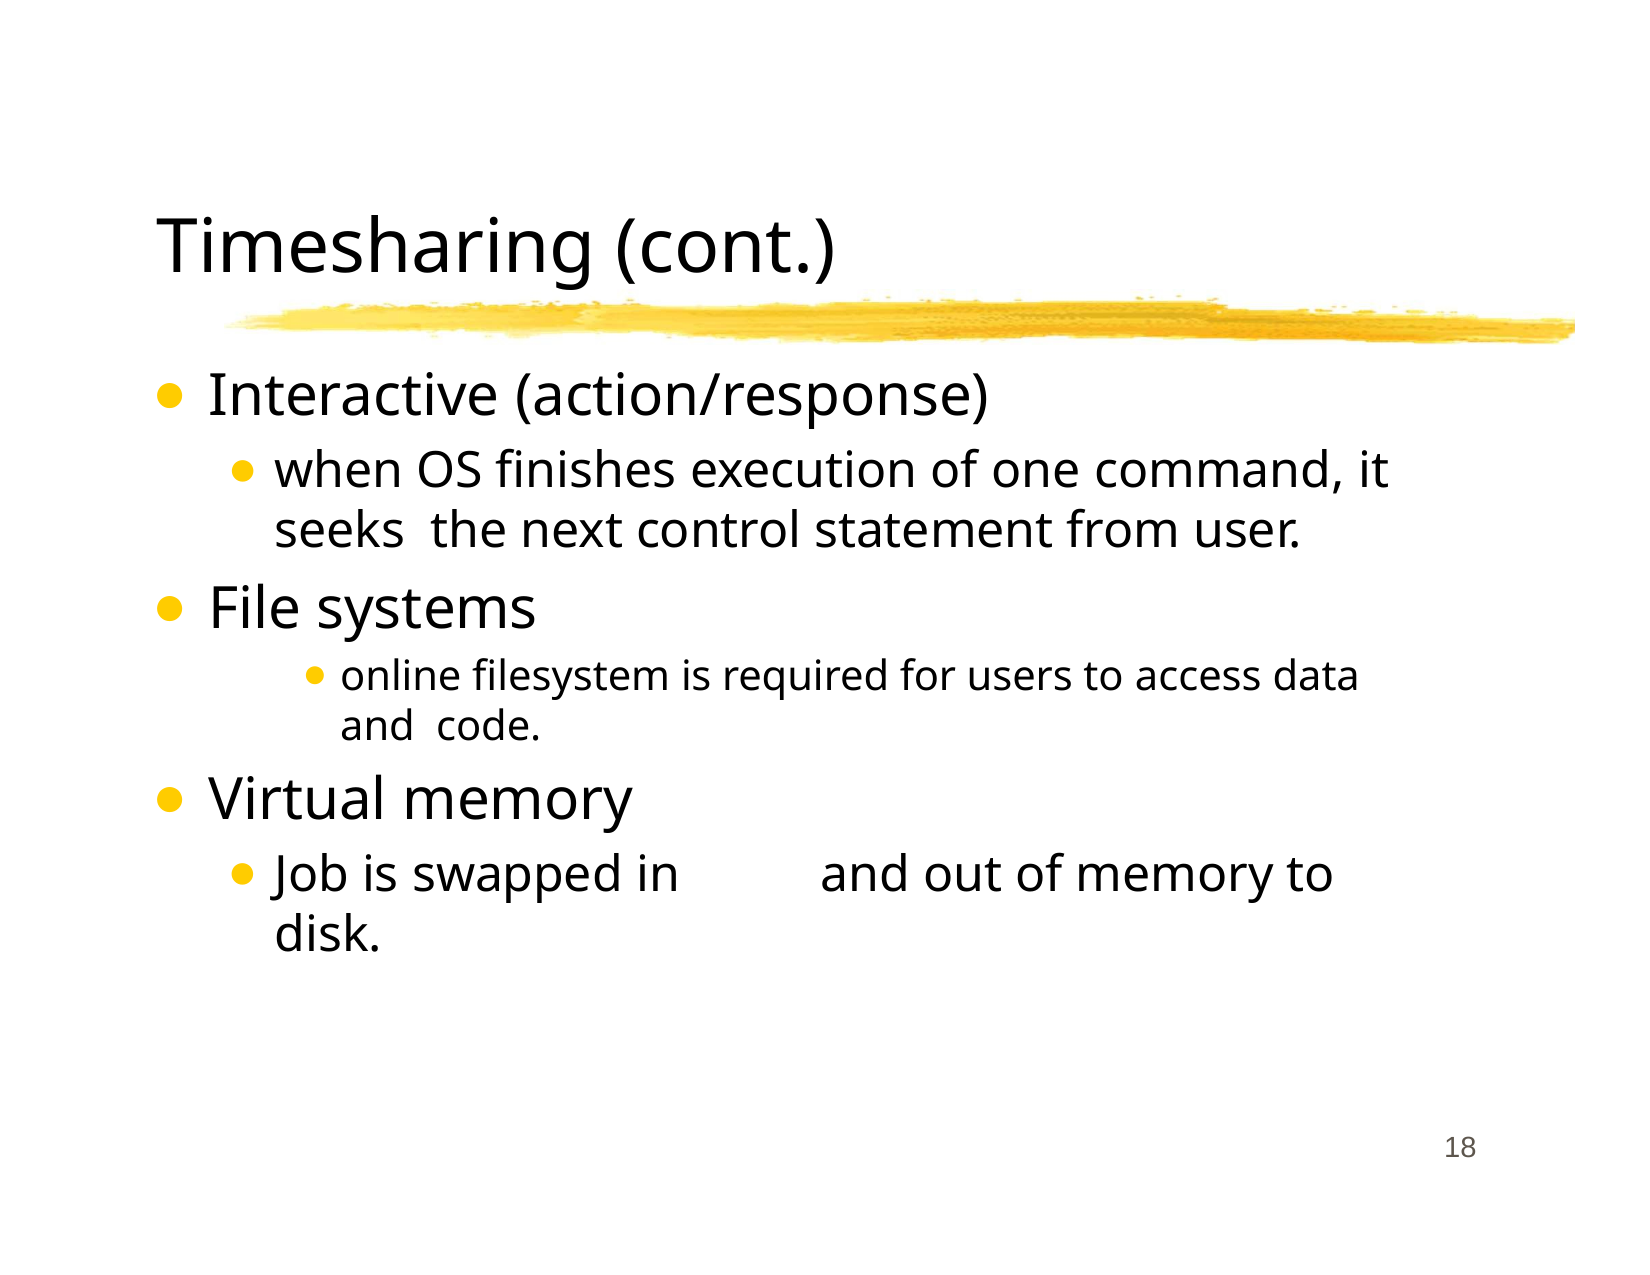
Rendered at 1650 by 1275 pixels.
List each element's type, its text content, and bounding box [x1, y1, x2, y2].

picture [960, 289, 1575, 345]
text_box Interactive (action/response) when OS finishes execution of one command, it seeks the next control statement from user. File systems online filesystem is required for users to access data and code. Virtual memory Job is swapped in and out of memory to disk. [150, 342, 1467, 962]
title Timesharing (cont.) [154, 195, 960, 342]
text_box 18 [1437, 1129, 1484, 1164]
